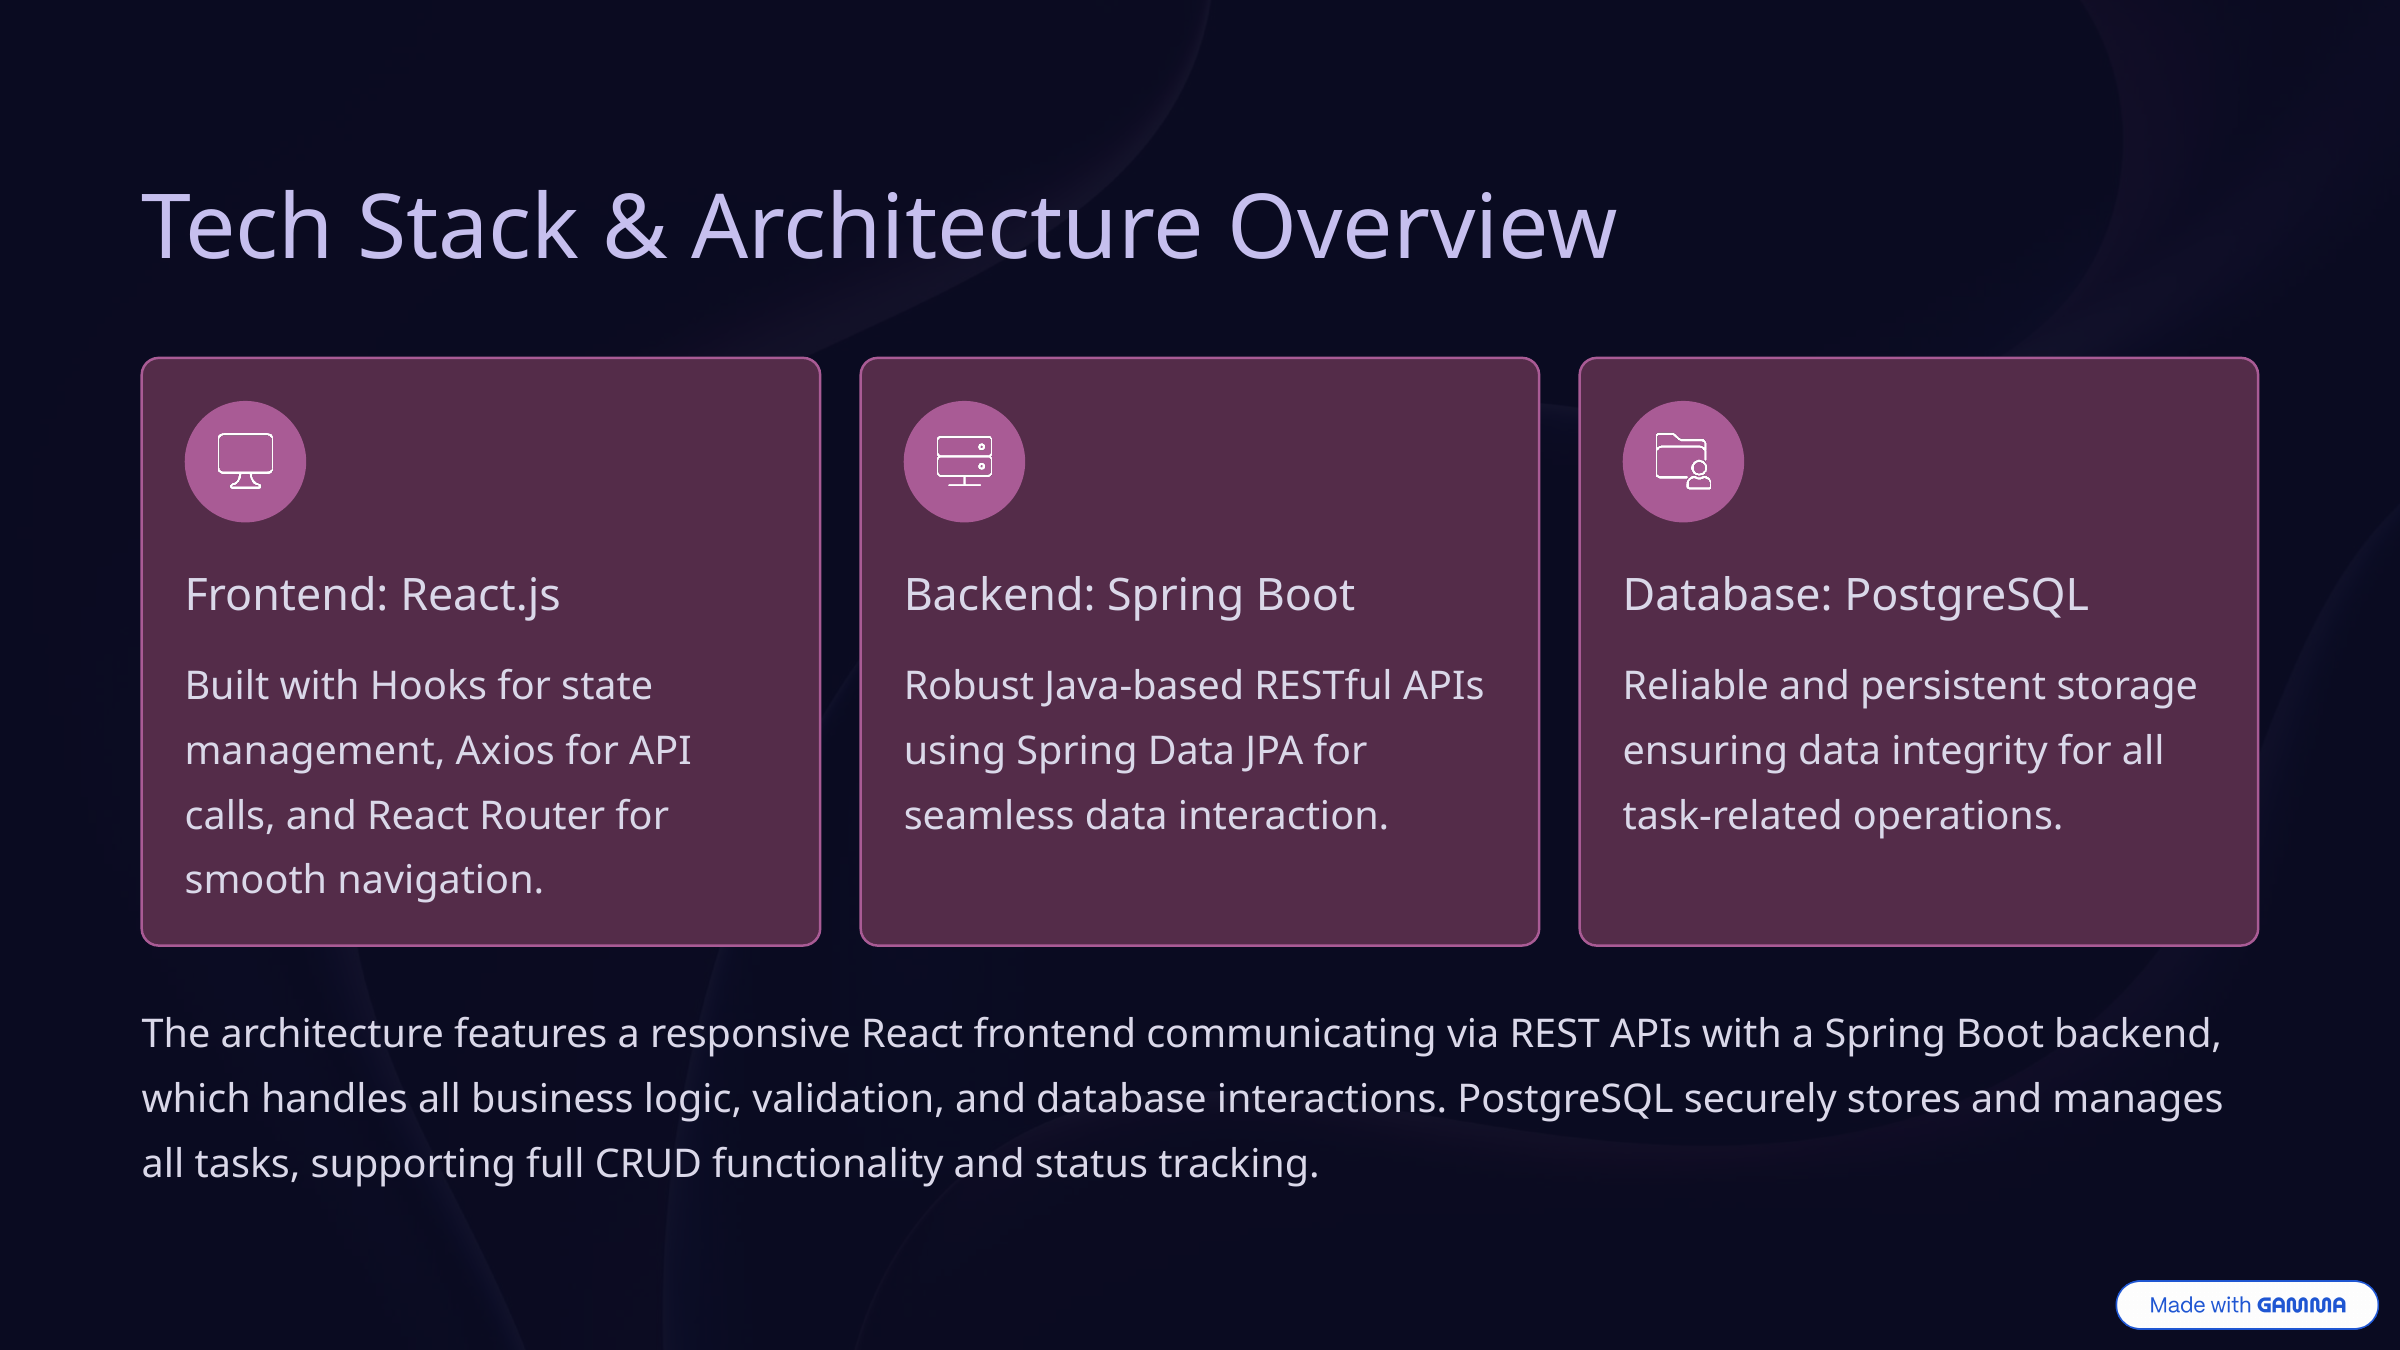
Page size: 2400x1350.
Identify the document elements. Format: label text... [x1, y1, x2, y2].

text_box [860, 357, 1540, 946]
picture [937, 427, 992, 496]
text_box The architecture features a responsive React frontend communicating via REST APIs with a Spring Boot backend, which handles all business logic, validation, and database interactions. PostgreSQL securely stores and manages all tasks, supporting full CRUD functionality and status tracking. [141, 991, 2259, 1186]
text_box [1622, 400, 1745, 523]
text_box [184, 400, 307, 523]
text_box Backend: Spring Boot [903, 562, 1383, 620]
text_box Frontend: React.js [184, 562, 635, 620]
picture [218, 427, 273, 496]
text_box Robust Java-based RESTful APIs using Spring Data JPA for seamless data interaction. [903, 643, 1497, 838]
picture [1656, 427, 1711, 496]
picture [2106, 1271, 2389, 1339]
text_box [141, 357, 821, 946]
text_box Database: PostgreSQL [1622, 562, 2103, 620]
text_box Built with Hooks for state management, Axios for API calls, and React Router for smooth navigation. [184, 643, 778, 903]
text_box Reliable and persistent storage ensuring data integrity for all task-related operations. [1622, 643, 2216, 838]
text_box [903, 400, 1026, 523]
text_box [1579, 357, 2259, 946]
text_box Tech Stack & Architecture Overview [141, 164, 1742, 277]
